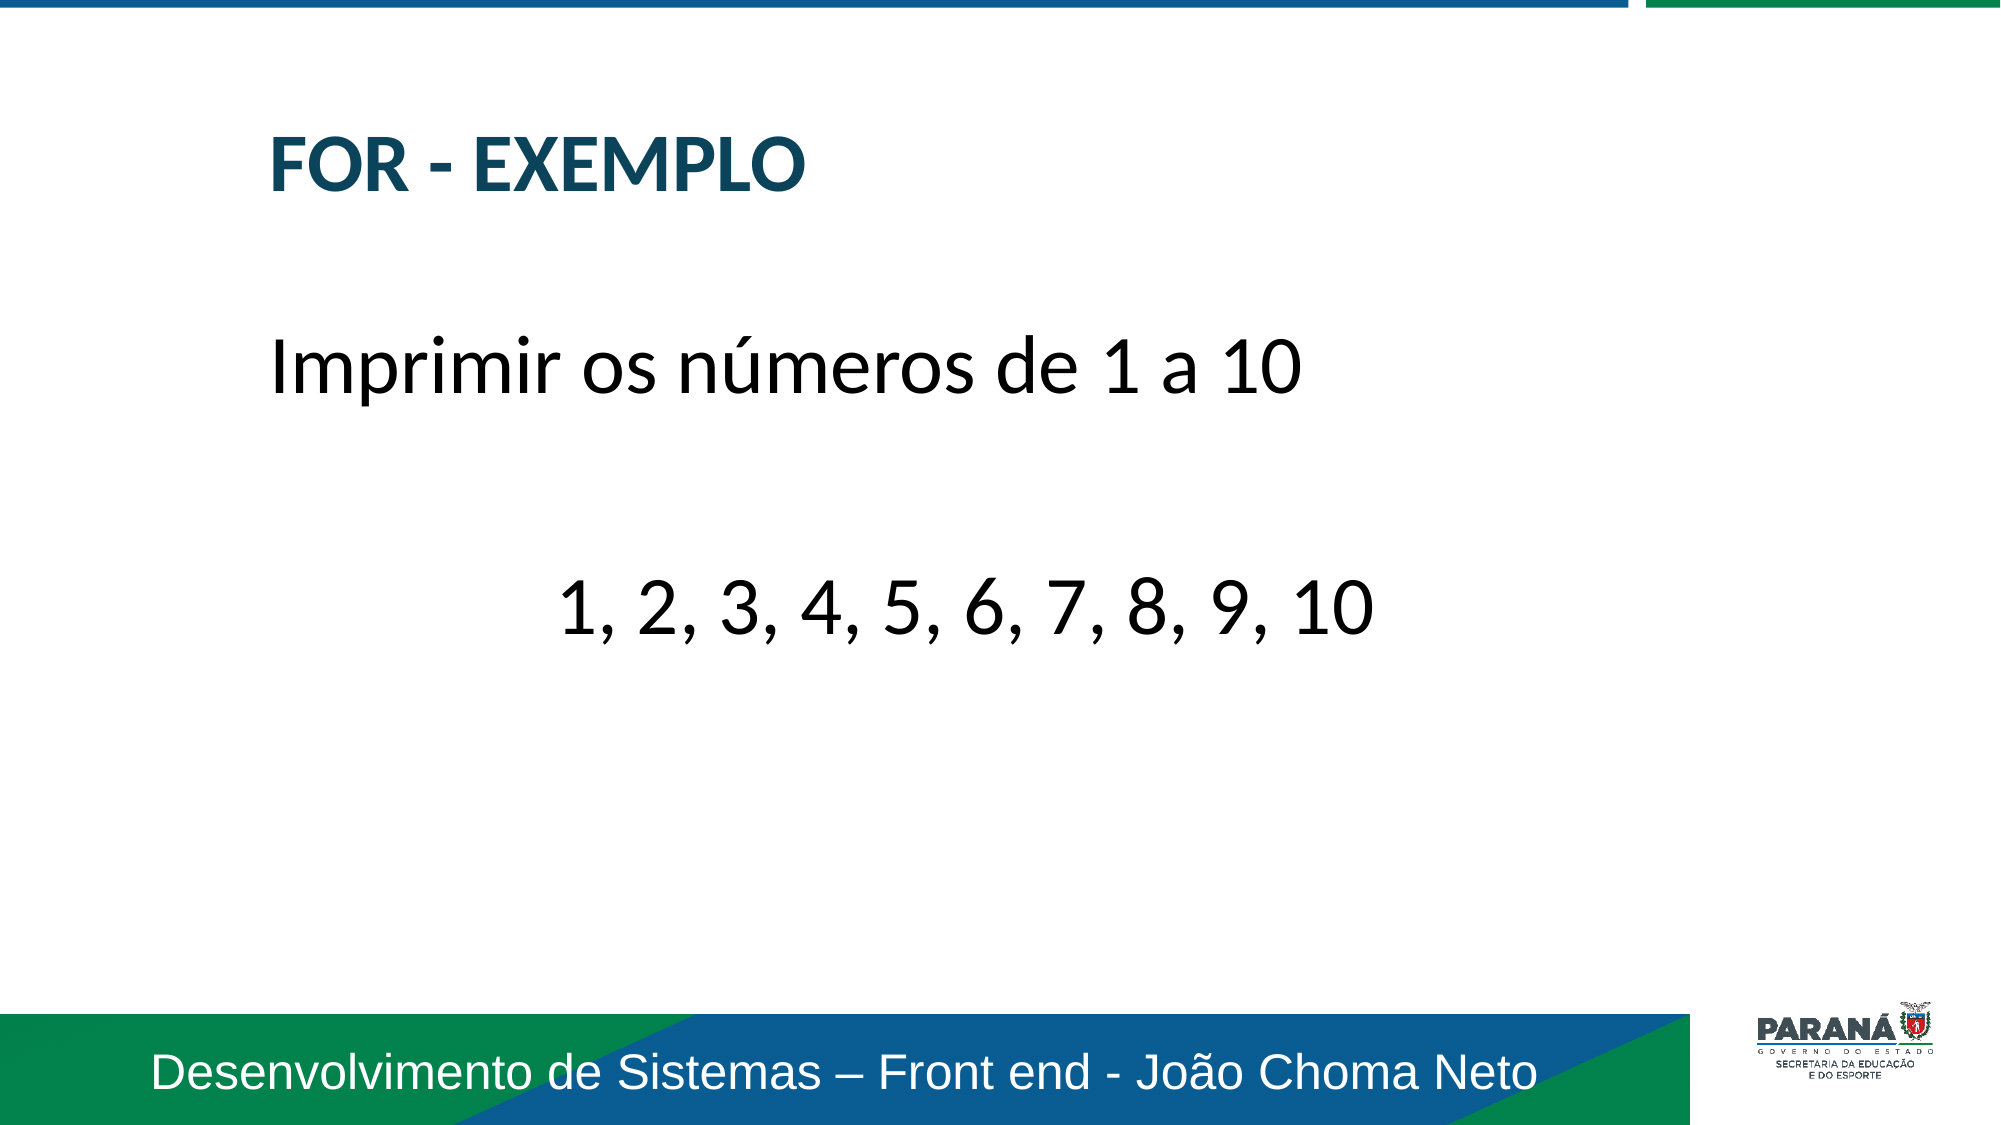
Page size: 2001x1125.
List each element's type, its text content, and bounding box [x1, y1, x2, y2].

picture [1757, 1002, 1933, 1081]
picture [0, 1014, 1690, 1125]
list Imprimir os números de 1 a 10 1, 2, 3, 4, 5, 6, 7, 8, 9, 10 [217, 302, 1677, 921]
list FOR - EXEMPLO [217, 111, 1637, 249]
